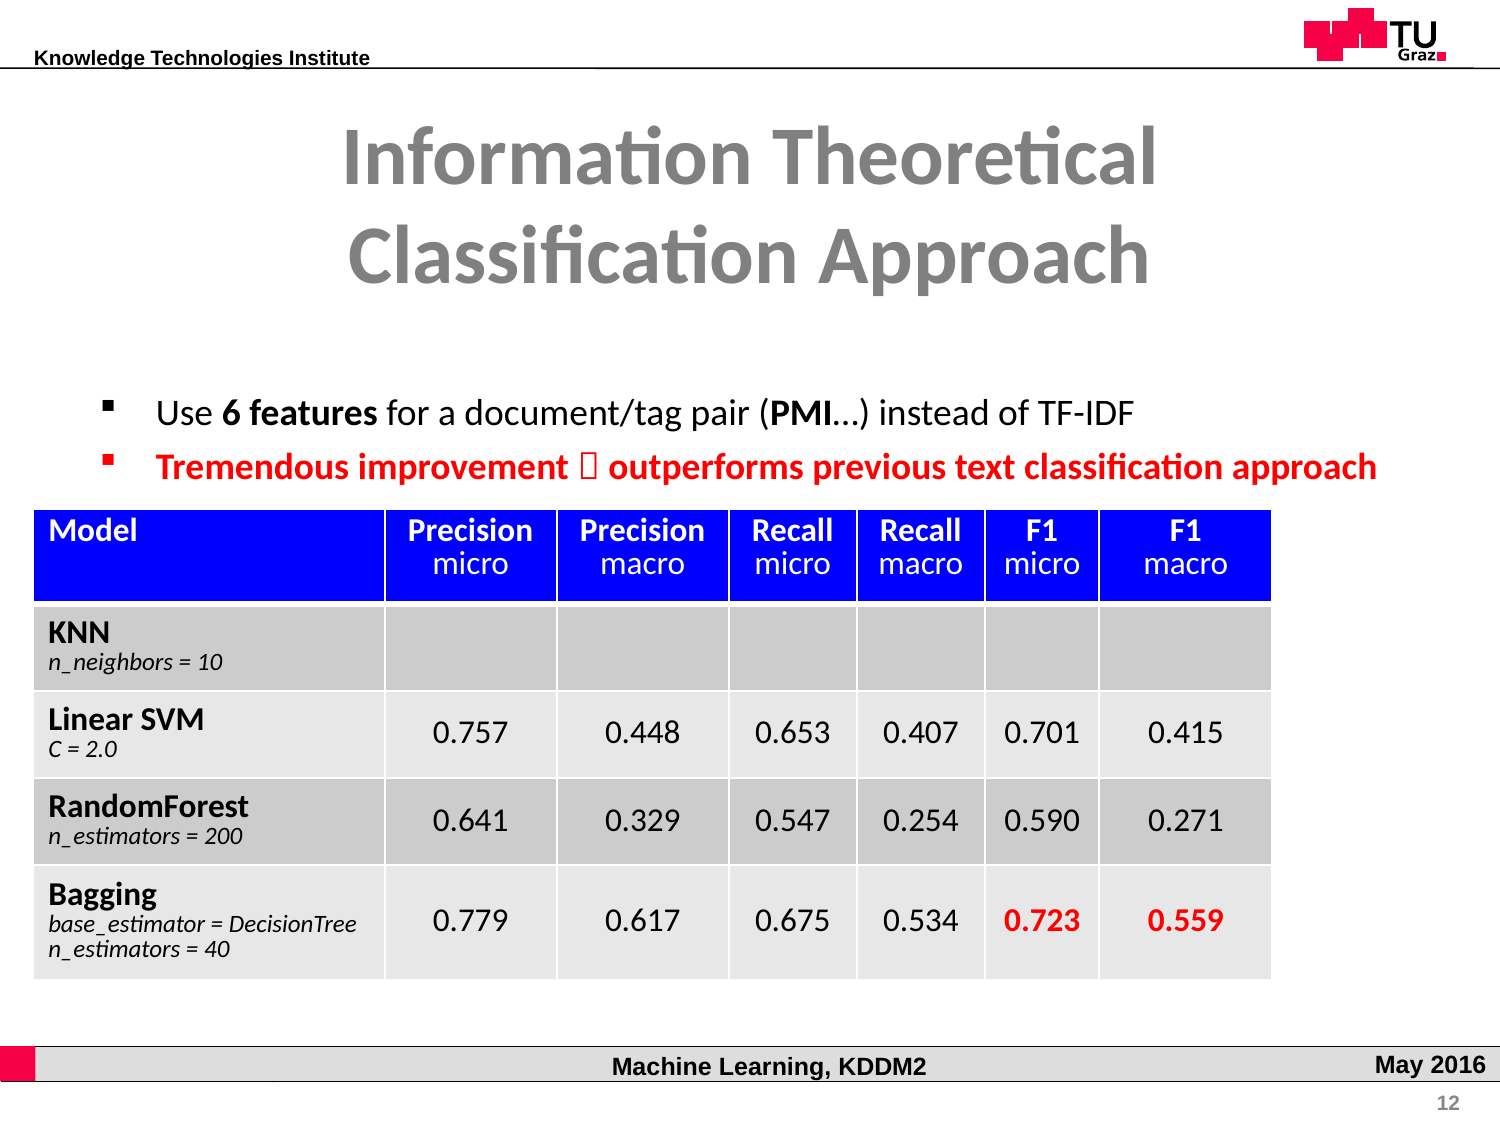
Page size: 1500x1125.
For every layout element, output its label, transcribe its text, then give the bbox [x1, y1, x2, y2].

table_cell Bagging base_estimator = DecisionTree n_estimators = 40 [34, 866, 384, 979]
text_box Information Theoretical Classification Approach [75, 112, 1425, 289]
table_cell 0.407 [858, 692, 984, 777]
table_cell [1100, 607, 1271, 690]
table_header Precision micro [386, 510, 556, 601]
table_cell 0.559 [1100, 866, 1271, 979]
table_cell 0.617 [558, 866, 728, 979]
table_cell 0.701 [986, 692, 1098, 777]
table_cell 0.723 [986, 866, 1098, 979]
table_cell 0.329 [558, 779, 728, 864]
table_cell [858, 607, 984, 690]
table_cell 0.757 [386, 692, 556, 777]
table_cell 0.653 [730, 692, 856, 777]
table_cell RandomForest n_estimators = 200 [34, 779, 384, 864]
table_cell [558, 607, 728, 690]
table_cell [730, 607, 856, 690]
table_cell [386, 607, 556, 690]
text_box Use 6 features for a document/tag pair (PMI…) instead of TF-IDF Tremendous improvement  outperforms previous text classification approach [84, 371, 1443, 495]
table_cell [986, 607, 1098, 690]
table_cell 0.675 [730, 866, 856, 979]
table_cell 0.779 [386, 866, 556, 979]
table_cell KNN n_neighbors = 10 [34, 607, 384, 690]
table_cell 0.590 [986, 779, 1098, 864]
table_header Model [34, 510, 384, 601]
table_cell 0.448 [558, 692, 728, 777]
table_cell 0.254 [858, 779, 984, 864]
table_header F1 micro [986, 510, 1098, 601]
table_header Recall macro [858, 510, 984, 601]
table_cell Linear SVM C = 2.0 [34, 692, 384, 777]
table_header F1 macro [1100, 510, 1271, 601]
table_cell 0.271 [1100, 779, 1271, 864]
table_cell 0.415 [1100, 692, 1271, 777]
table_header Recall micro [730, 510, 856, 601]
table_cell 0.547 [730, 779, 856, 864]
table_cell 0.641 [386, 779, 556, 864]
table_header Precision macro [558, 510, 728, 601]
table_cell 0.534 [858, 866, 984, 979]
